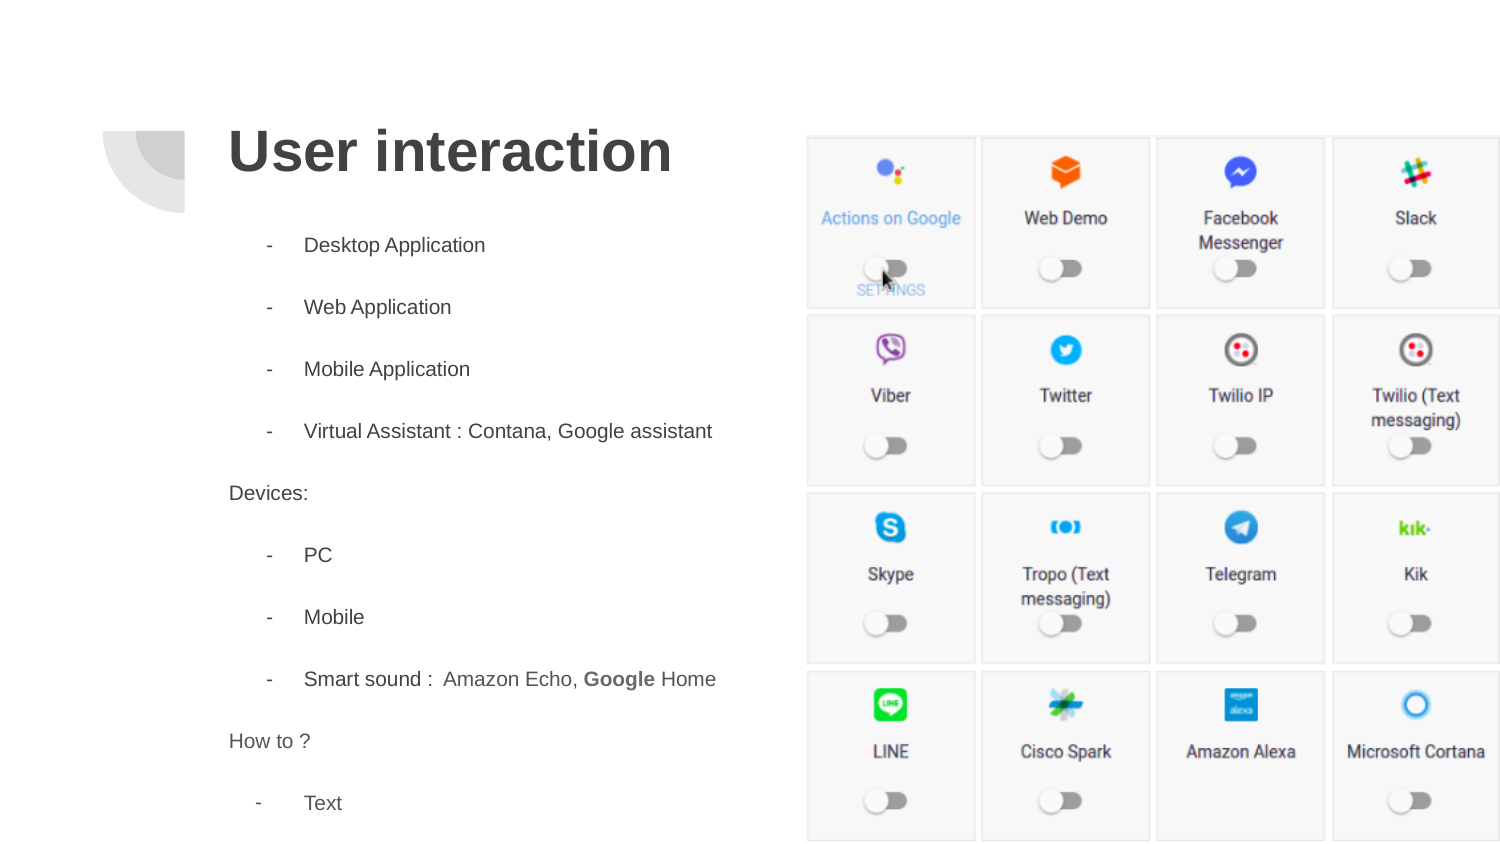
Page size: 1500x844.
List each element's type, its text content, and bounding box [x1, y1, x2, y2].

title User interaction [213, 98, 1368, 213]
picture [806, 135, 1500, 844]
list Desktop Application Web Application Mobile Application Virtual Assistant : Contana, Google assistant Devices: PC Mobile Smart sound : Amazon Echo, Google Home How to ? Text Speech [213, 213, 801, 822]
